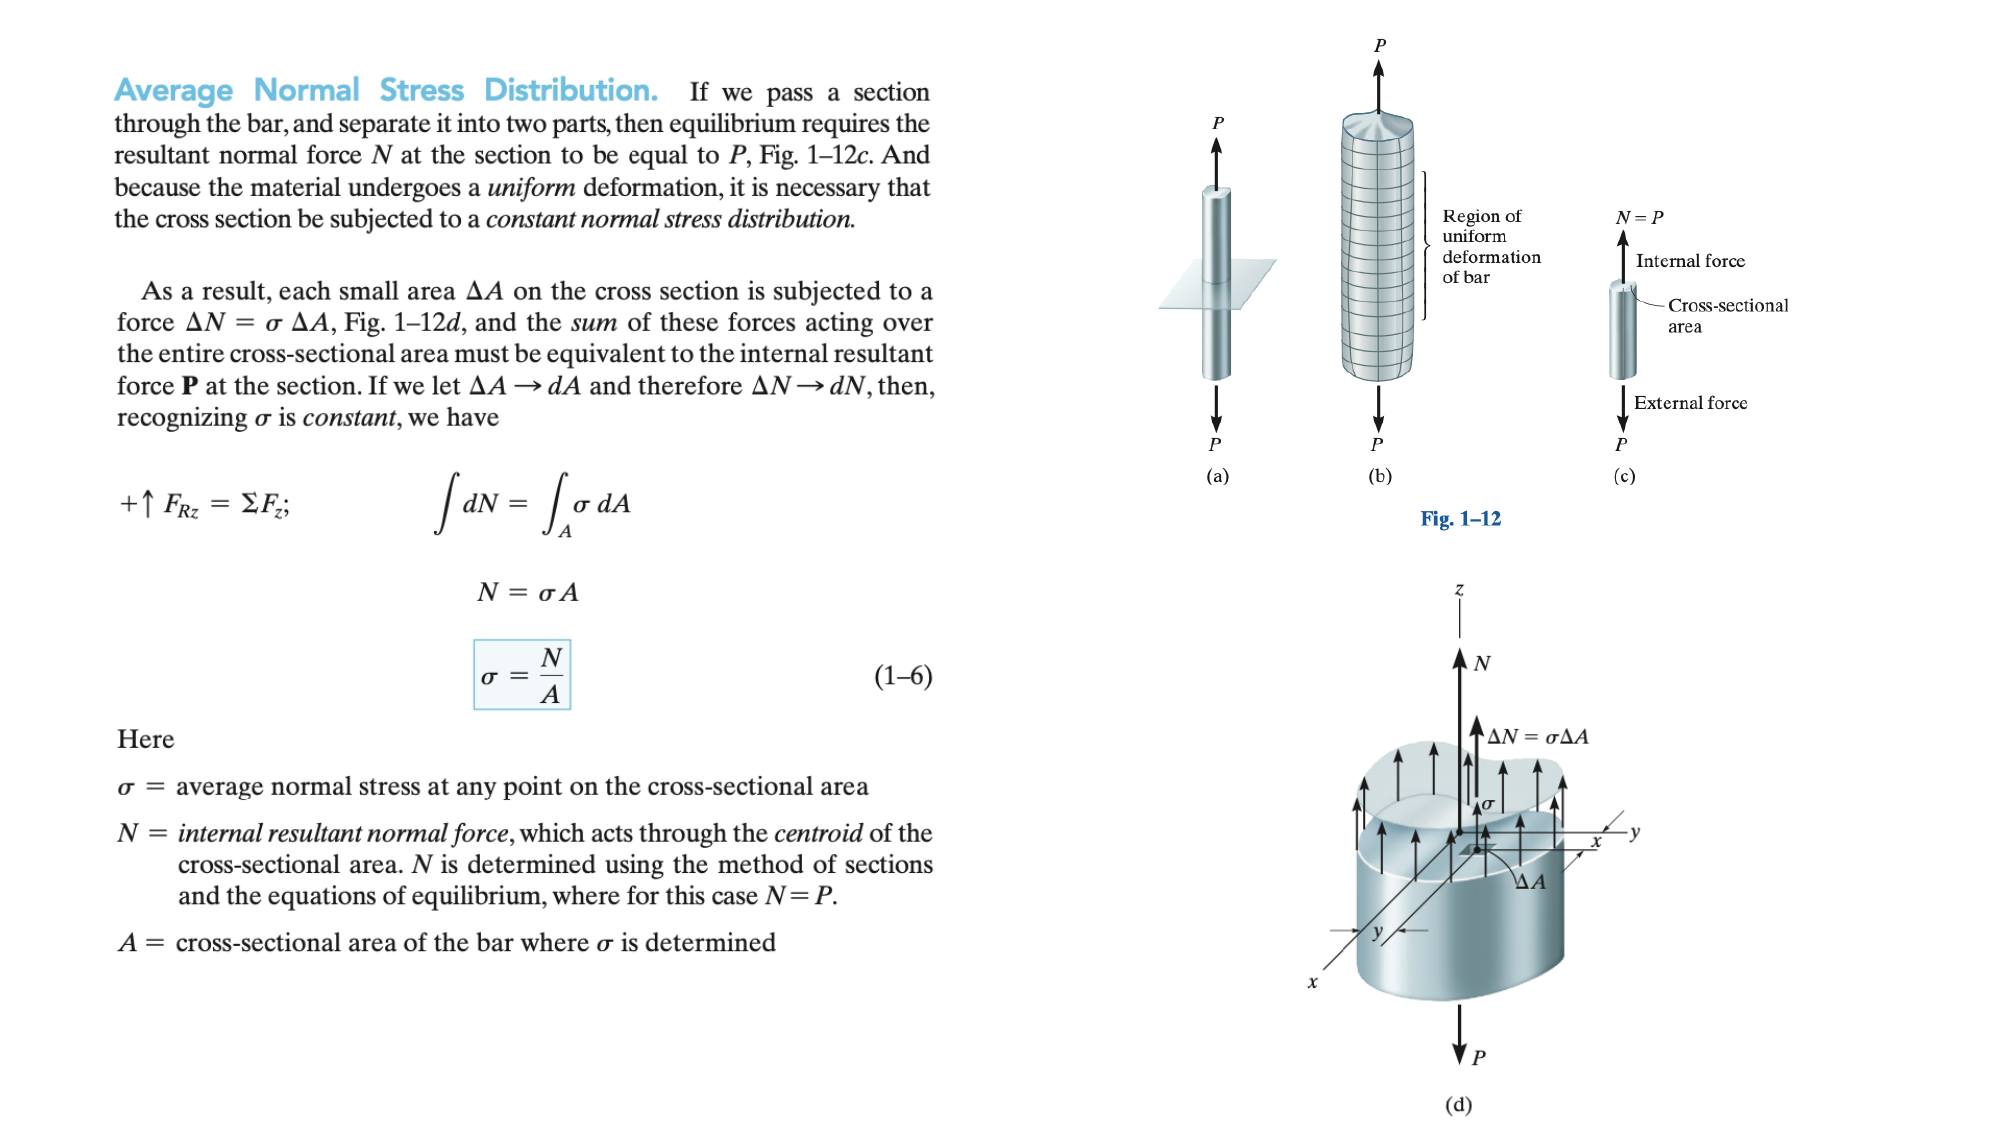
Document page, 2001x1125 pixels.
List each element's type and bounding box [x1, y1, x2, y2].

picture [1080, 17, 1848, 1125]
picture [88, 65, 976, 970]
